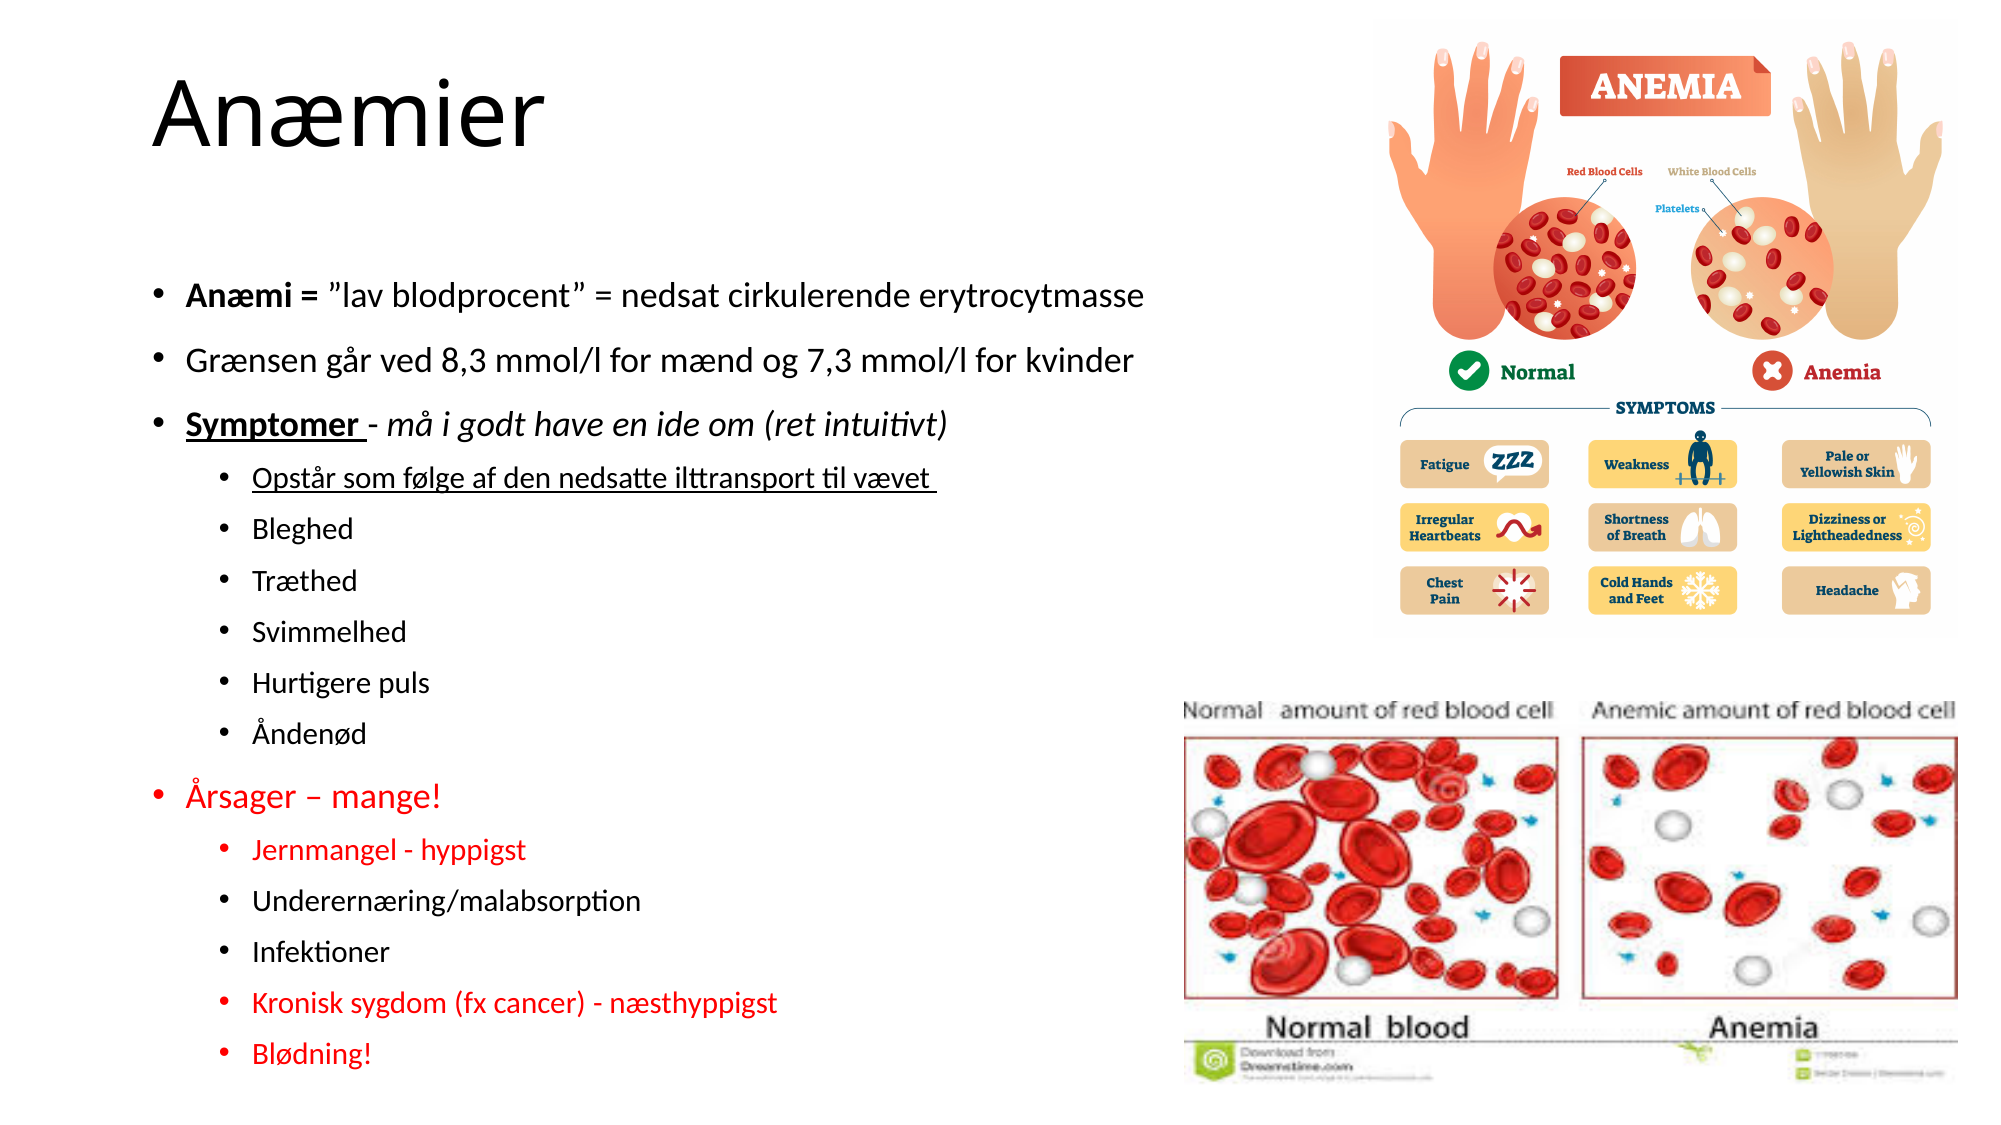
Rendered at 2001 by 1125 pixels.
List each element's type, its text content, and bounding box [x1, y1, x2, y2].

picture [1373, 19, 1958, 639]
title Anæmier [137, 42, 1373, 192]
picture [1184, 701, 1958, 1089]
list Anæmi = ”lav blodprocent” = nedsat cirkulerende erytrocytmasse Grænsen går ved 8,3 mmol/l for mænd og 7,3 mmol/l for kvinder Symptomer - må i godt have en ide om (ret intuitivt) Opstår som følge af den nedsatte ilttransport til vævet Bleghed Træthed Svimmelhed Hurtigere puls Åndenød Årsager – mange! Jernmangel - hyppigst Underernæring/malabsorption Infektioner Kronisk sygdom (fx cancer) - næsthyppigst Blødning! [137, 254, 1863, 1086]
